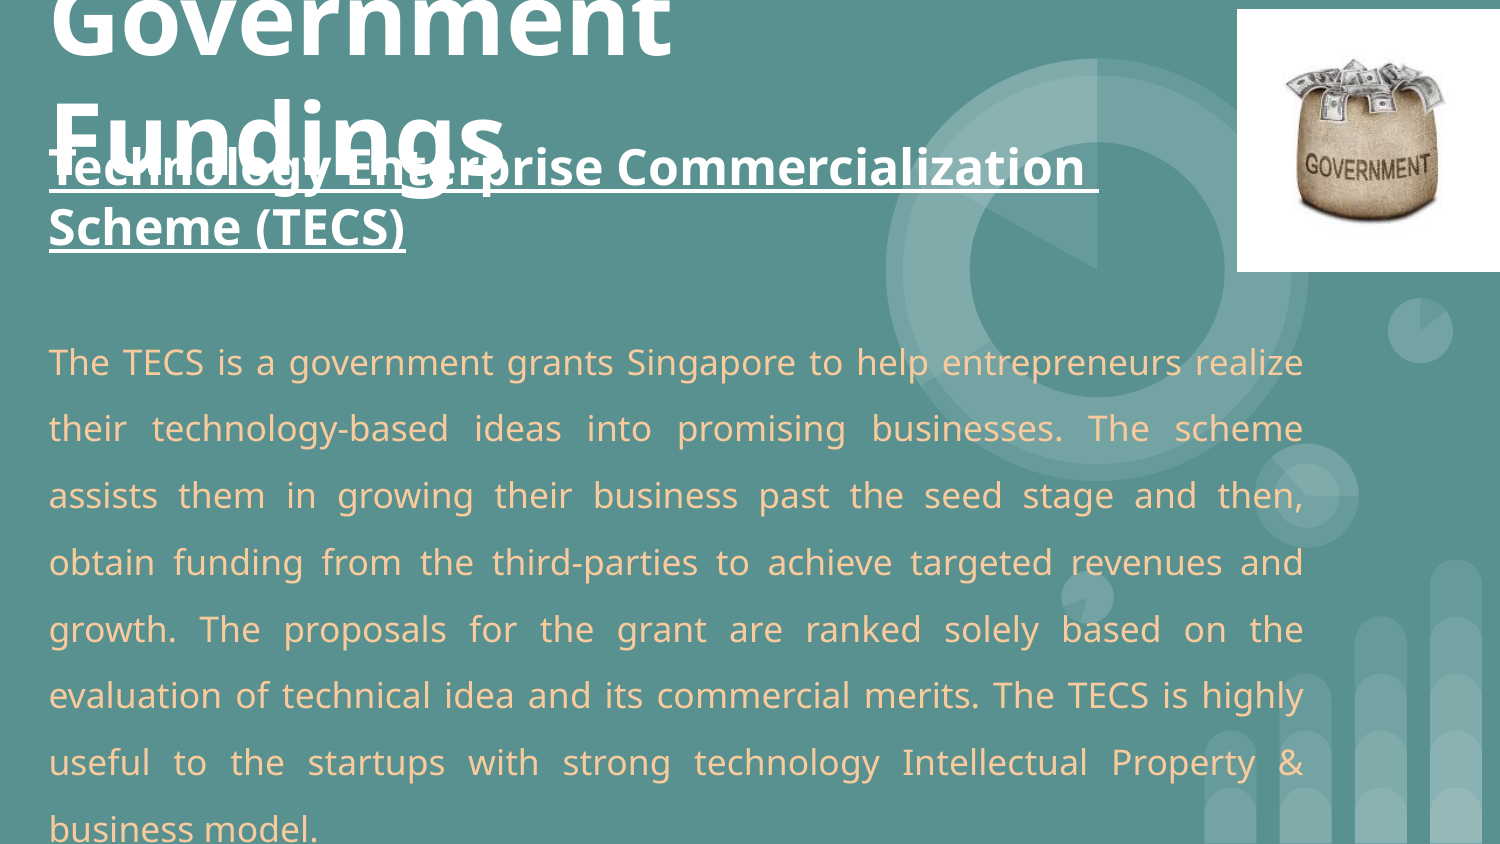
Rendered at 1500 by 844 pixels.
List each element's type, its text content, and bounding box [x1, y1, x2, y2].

picture [1236, 8, 1500, 273]
title Government Fundings [33, 0, 1145, 120]
subtitle Technology Enterprise Commercialization Scheme (TECS) The TECS is a government grants Singapore to help entrepreneurs realize their technology-based ideas into promising businesses. The scheme assists them in growing their business past the seed stage and then, obtain funding from the third-parties to achieve targeted revenues and growth. The proposals for the grant are ranked solely based on the evaluation of technical idea and its commercial merits. The TECS is highly useful to the startups with strong technology Intellectual Property & business model. [33, 120, 1320, 735]
